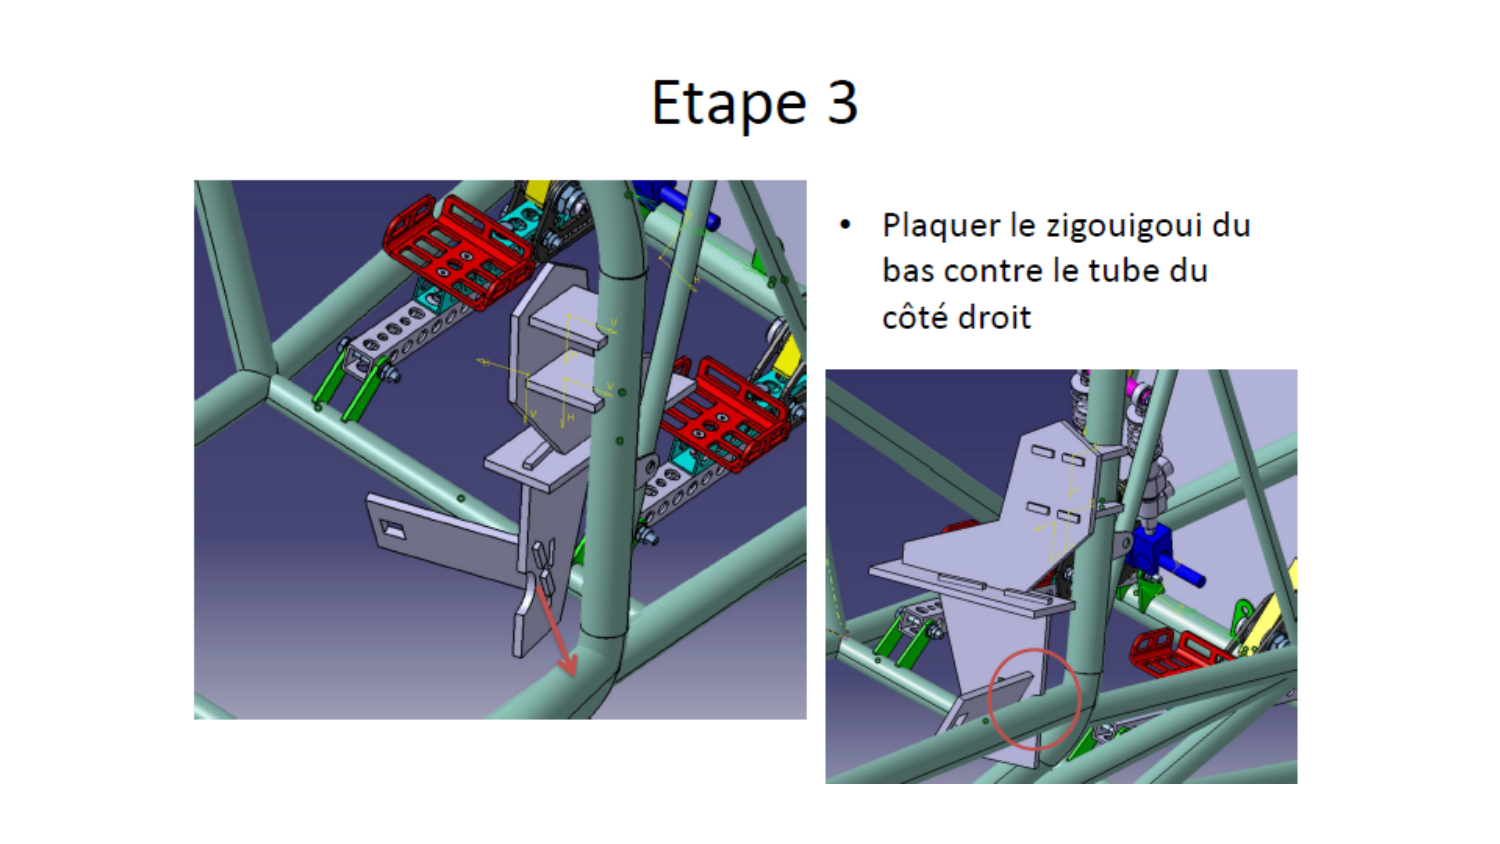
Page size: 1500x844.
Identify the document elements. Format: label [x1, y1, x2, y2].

picture [184, 59, 1316, 784]
